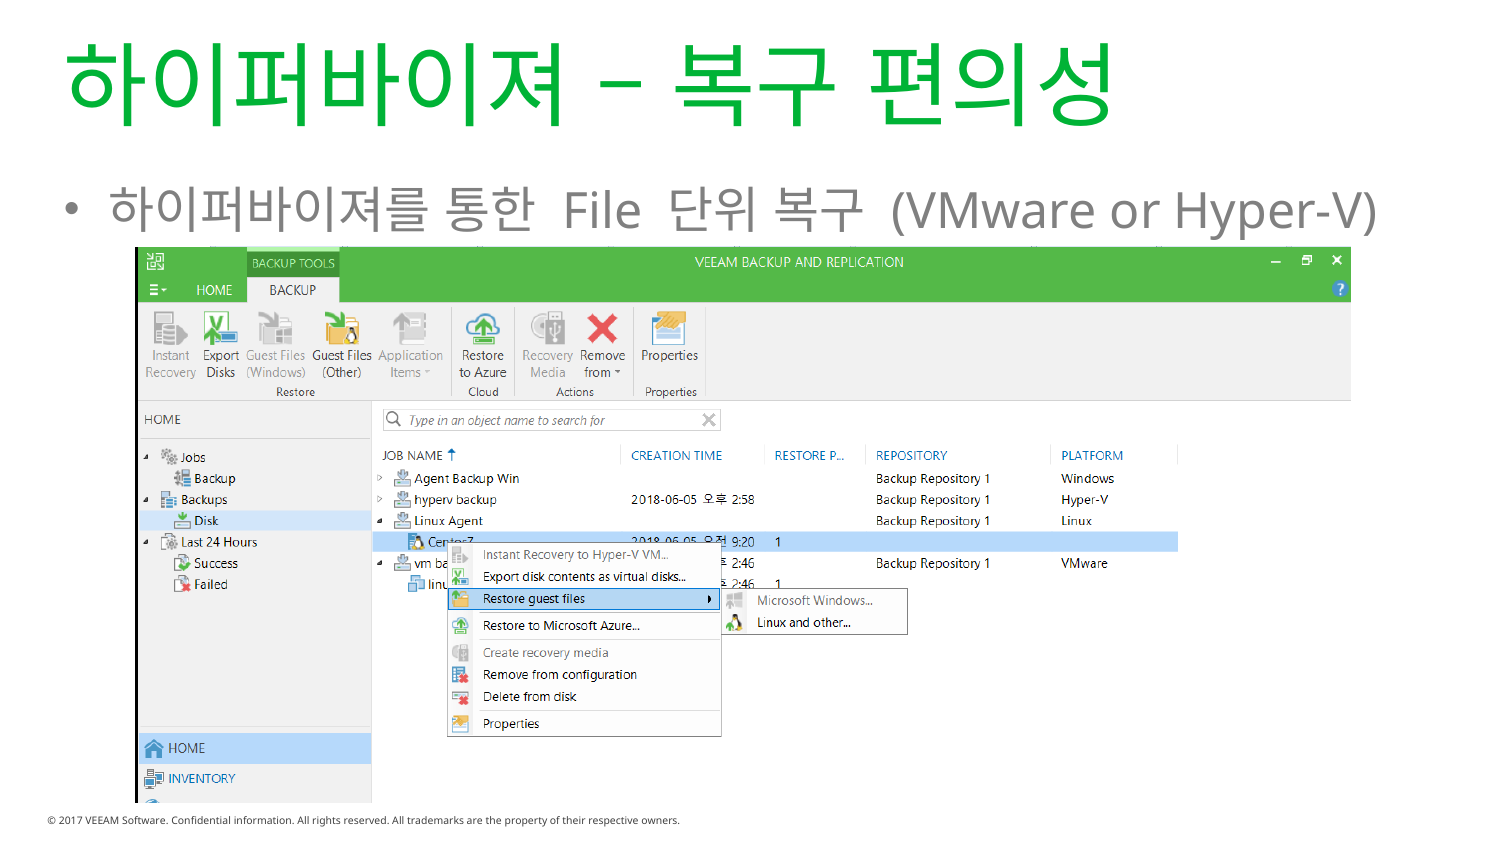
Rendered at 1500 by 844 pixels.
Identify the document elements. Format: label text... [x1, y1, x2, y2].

picture [135, 246, 1352, 803]
title 하이퍼바이져 – 복구 편의성 [63, 28, 1436, 140]
list 하이퍼바이져를 통한 File 단위 복구 (VMware or Hyper-V) [63, 178, 1436, 788]
